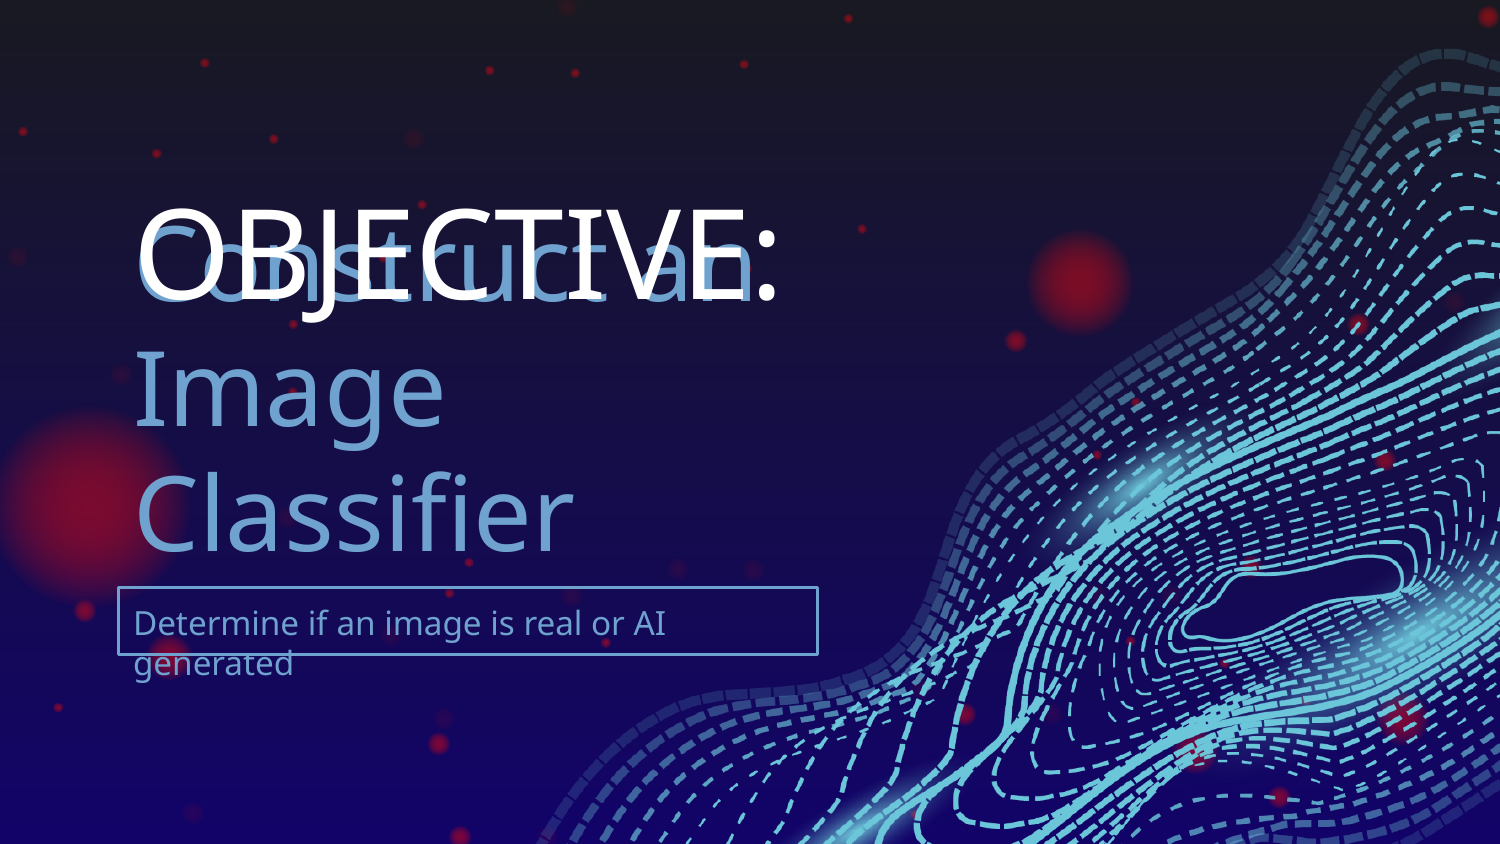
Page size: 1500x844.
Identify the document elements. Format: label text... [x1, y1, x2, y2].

title Construct an Image Classifier [118, 309, 929, 588]
title OBJECTIVE: [118, 188, 904, 310]
picture [0, 0, 1500, 844]
subtitle Determine if an image is real or AI generated [117, 586, 819, 656]
